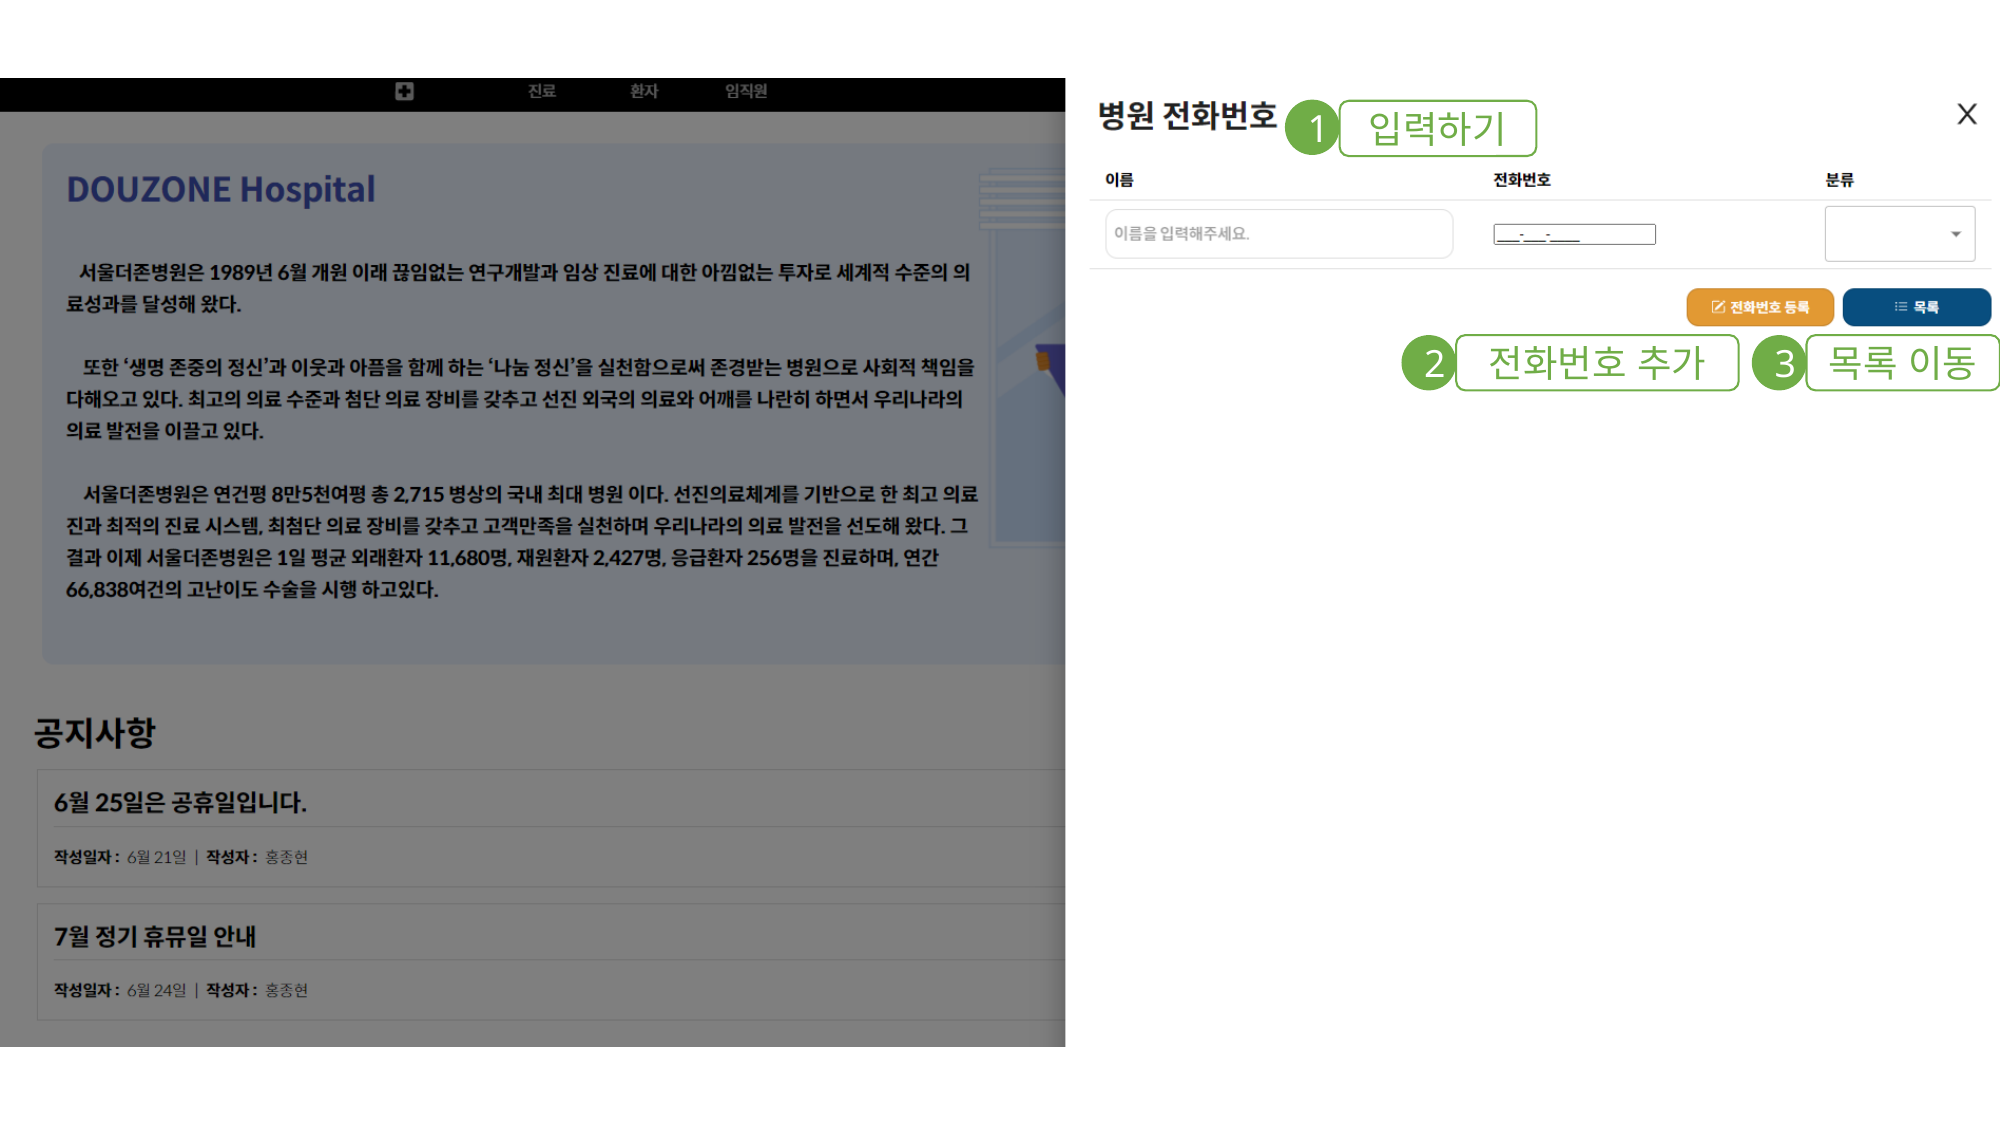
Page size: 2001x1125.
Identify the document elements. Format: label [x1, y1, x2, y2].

picture [0, 78, 2000, 1047]
